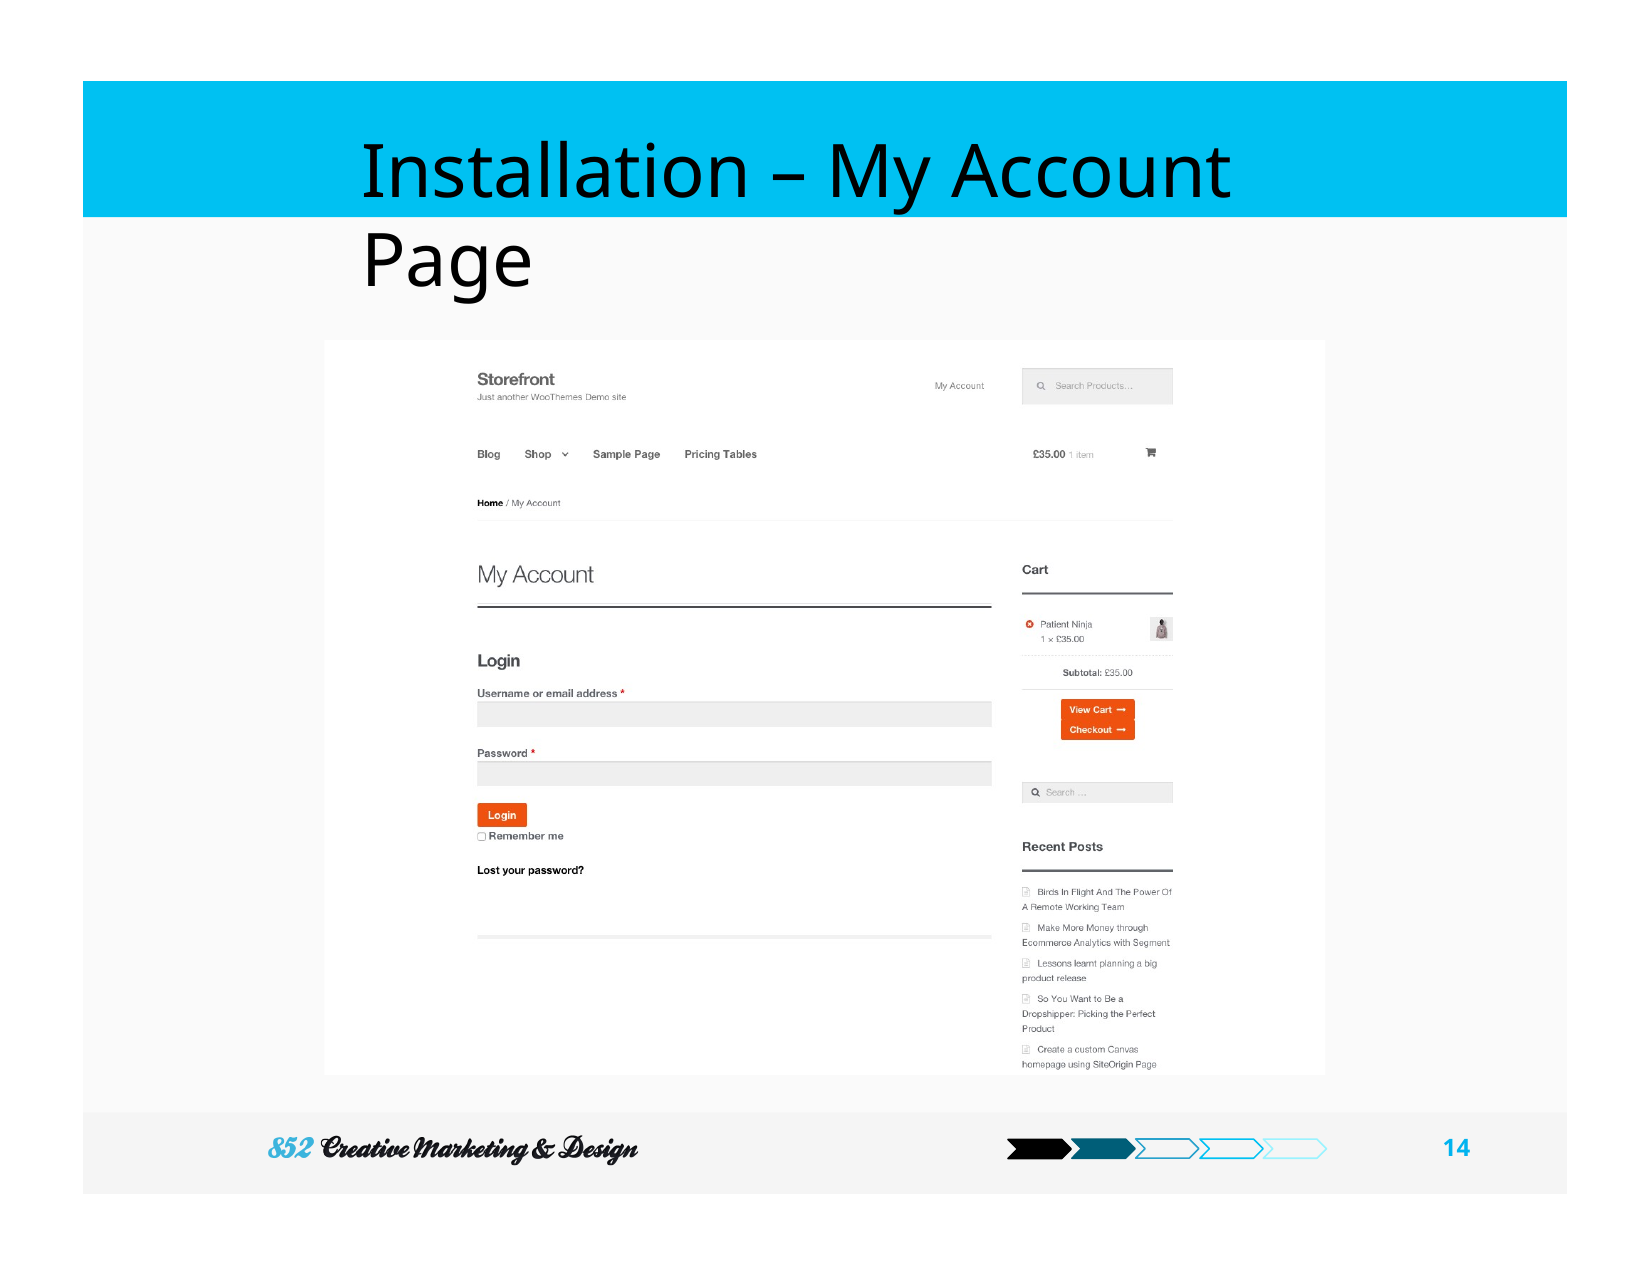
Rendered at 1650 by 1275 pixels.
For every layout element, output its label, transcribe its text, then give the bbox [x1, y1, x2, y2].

text_box [324, 340, 1326, 1076]
text_box [1135, 1138, 1199, 1159]
text_box [1071, 1139, 1136, 1159]
text_box [1007, 1139, 1072, 1159]
text_box [1263, 1139, 1327, 1159]
text_box [1199, 1139, 1264, 1159]
slide_number 100 [1438, 1129, 1484, 1275]
picture [257, 1124, 645, 1173]
title Installation – My Account Page [358, 121, 1292, 337]
